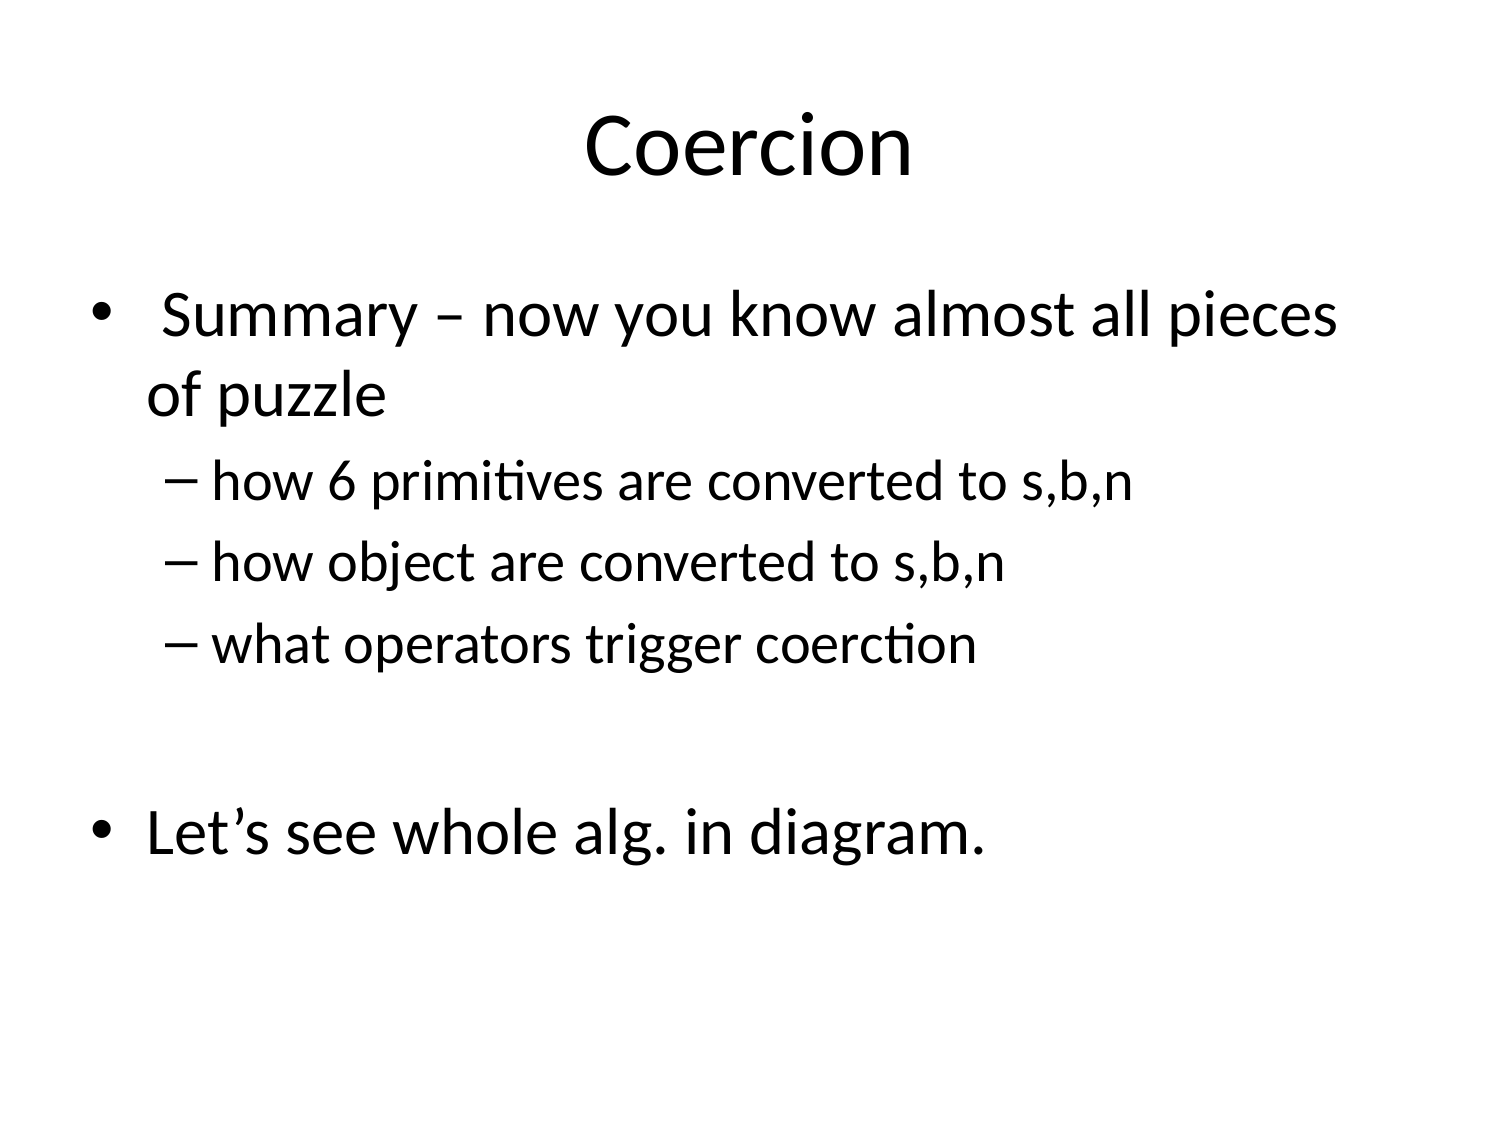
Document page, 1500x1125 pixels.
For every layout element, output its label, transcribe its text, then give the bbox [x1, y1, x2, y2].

list Summary – now you know almost all pieces of puzzle how 6 primitives are converted to s,b,n how object are converted to s,b,n what operators trigger coerction Let’s see whole alg. in diagram. [75, 262, 1425, 1005]
title Coercion [75, 45, 1425, 233]
